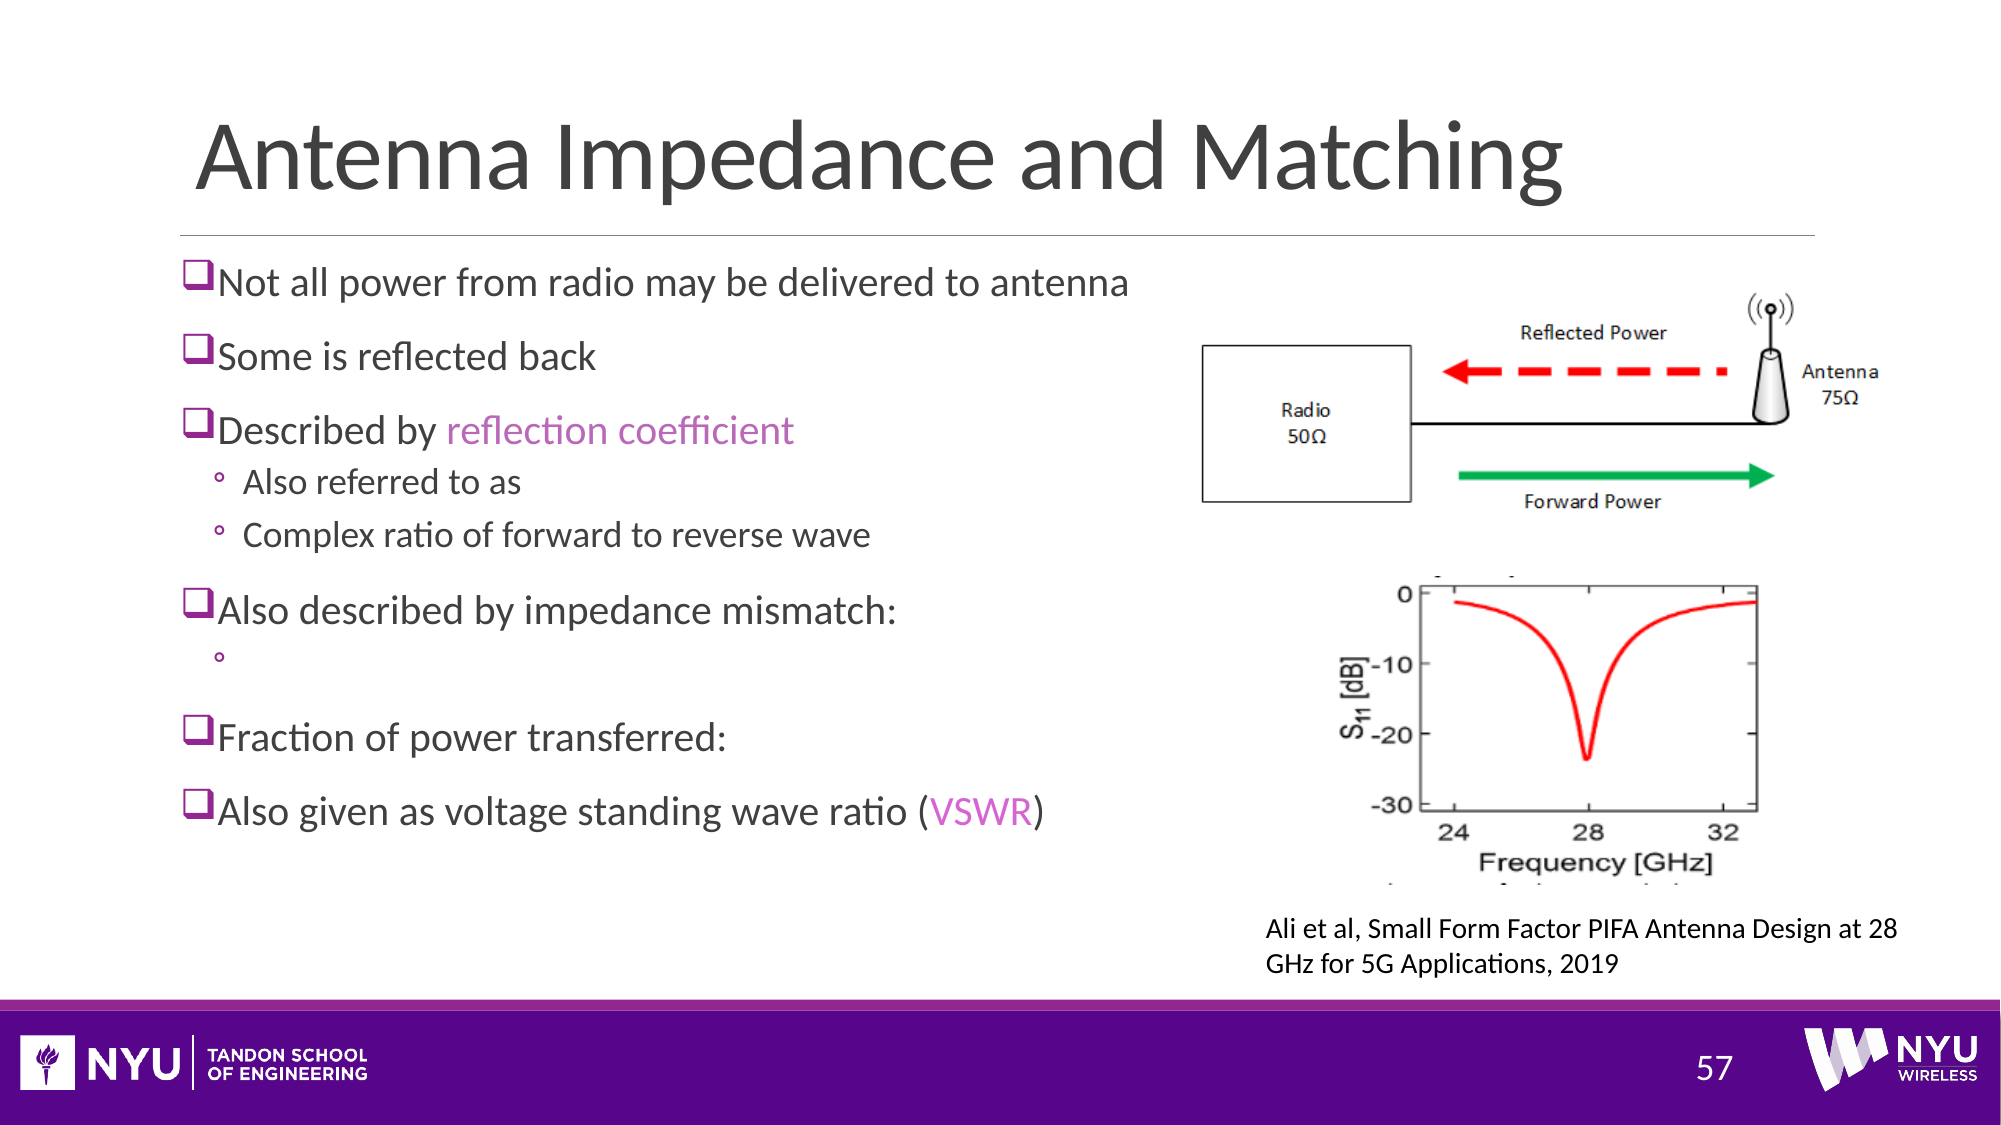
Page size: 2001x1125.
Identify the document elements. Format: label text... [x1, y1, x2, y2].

text_box Ali et al, Small Form Factor PIFA Antenna Design at 28 GHz for 5G Applications, 2019 [1251, 902, 1921, 1022]
picture [1180, 257, 1921, 537]
title Antenna Impedance and Matching [180, 47, 1830, 218]
slide_number 57 [1533, 1035, 1749, 1096]
picture [1313, 575, 1821, 885]
